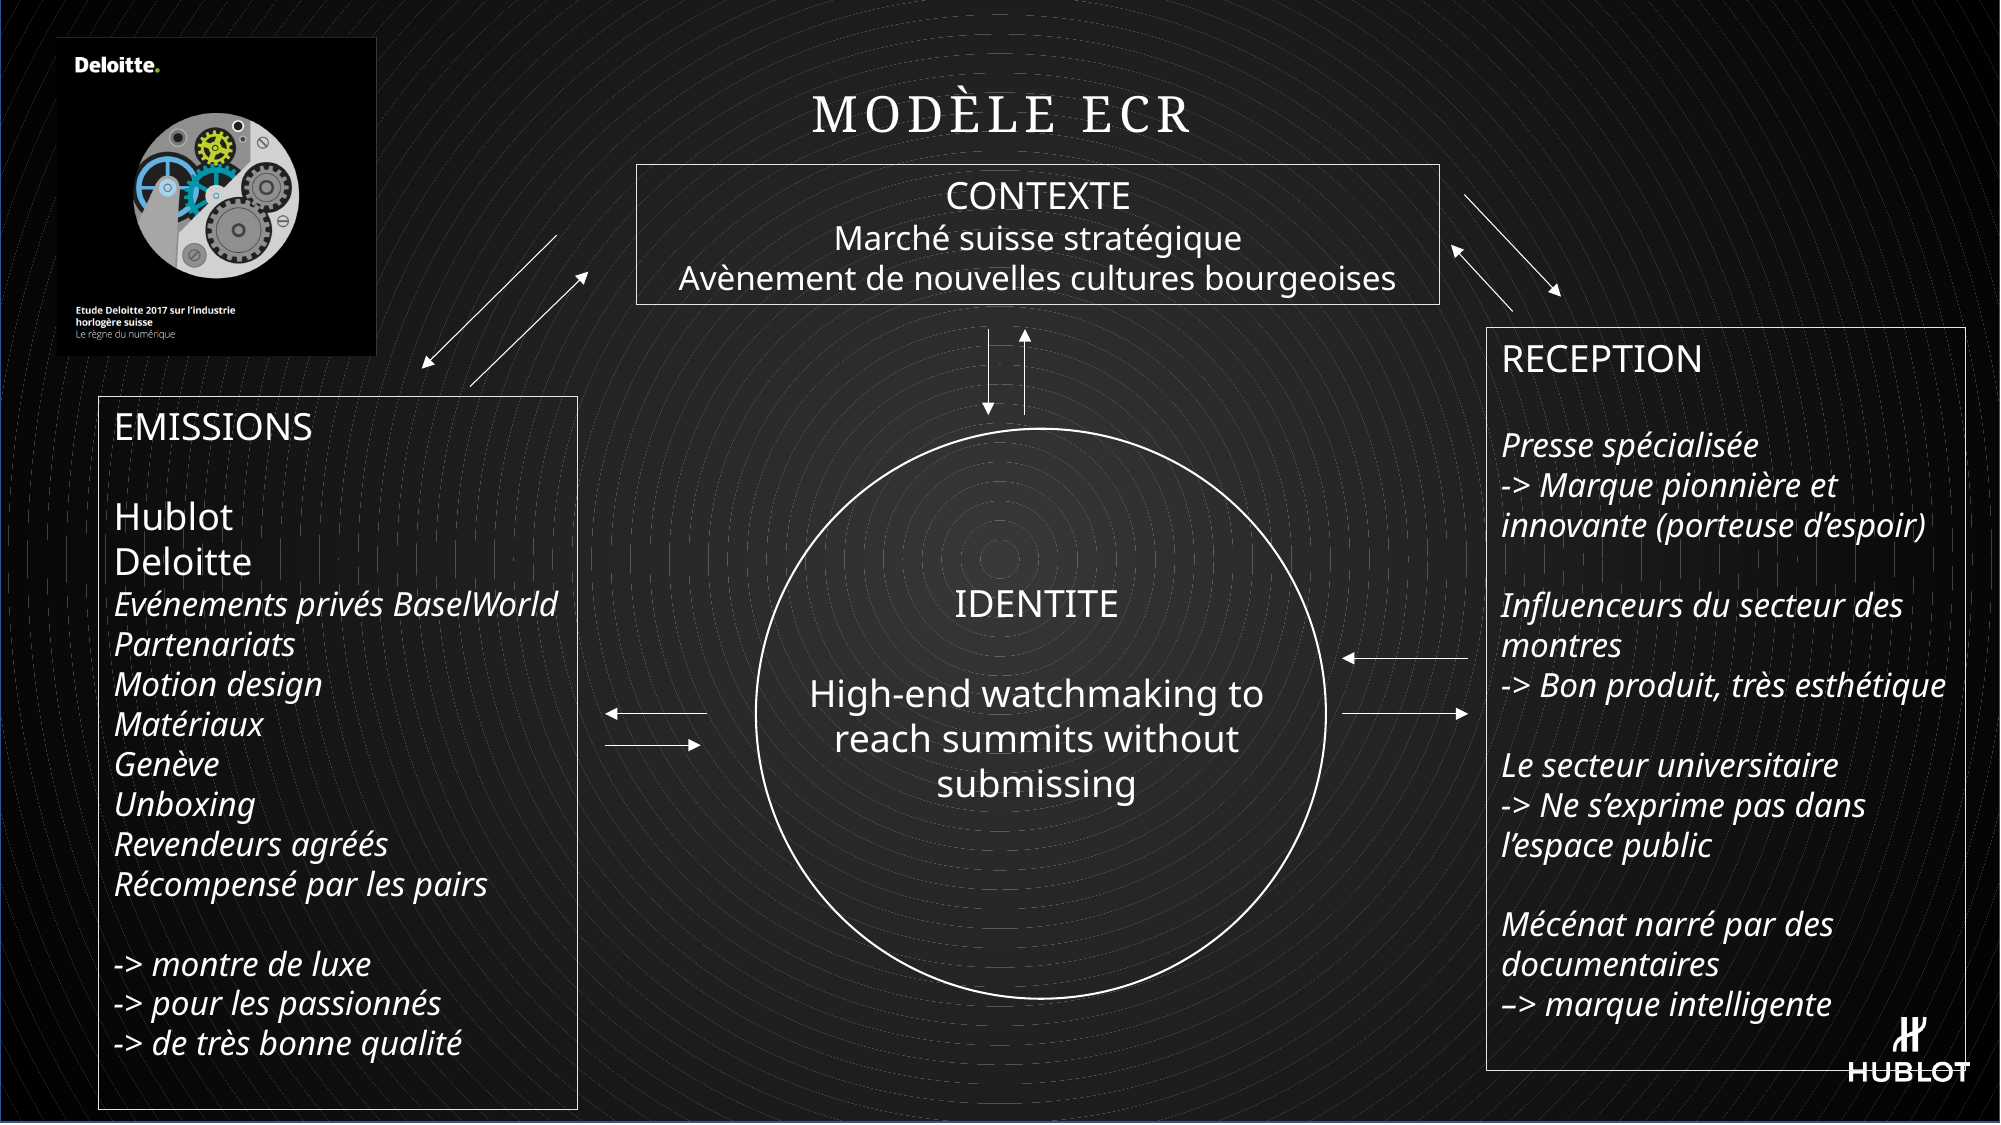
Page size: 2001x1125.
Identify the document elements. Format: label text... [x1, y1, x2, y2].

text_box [469, 271, 589, 387]
text_box [754, 427, 1327, 1000]
text_box [0, 0, 2000, 1123]
text_box IDENTITE High-end watchmaking to reach summits without submissing [793, 572, 1281, 813]
text_box CONTEXTE Marché suisse stratégique Avènement de nouvelles cultures bourgeoises [636, 164, 1440, 305]
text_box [1451, 244, 1513, 312]
text_box MODÈLE ECR [377, 75, 1850, 150]
text_box EMISSIONS Hublot Deloitte Evénements privés BaselWorld Partenariats Motion design Matériaux Genève Unboxing Revendeurs agréés Récompensé par les pairs -> montre de luxe -> pour les passionnés -> de très bonne qualité [98, 396, 578, 1110]
picture [1849, 1017, 1970, 1082]
picture [56, 37, 377, 356]
text_box [816, 491, 860, 535]
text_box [1464, 194, 1562, 297]
text_box [1222, 491, 1403, 553]
text_box RECEPTION Presse spécialisée -> Marque pionnière et innovante (porteuse d’espoir) Influenceurs du secteur des montres -> Bon produit, très esthétique Le secteur universitaire -> Ne s’exprime pas dans l’espace public Mécénat narré par des documentaires –> marque intelligente [1486, 327, 1966, 1071]
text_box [421, 235, 557, 369]
